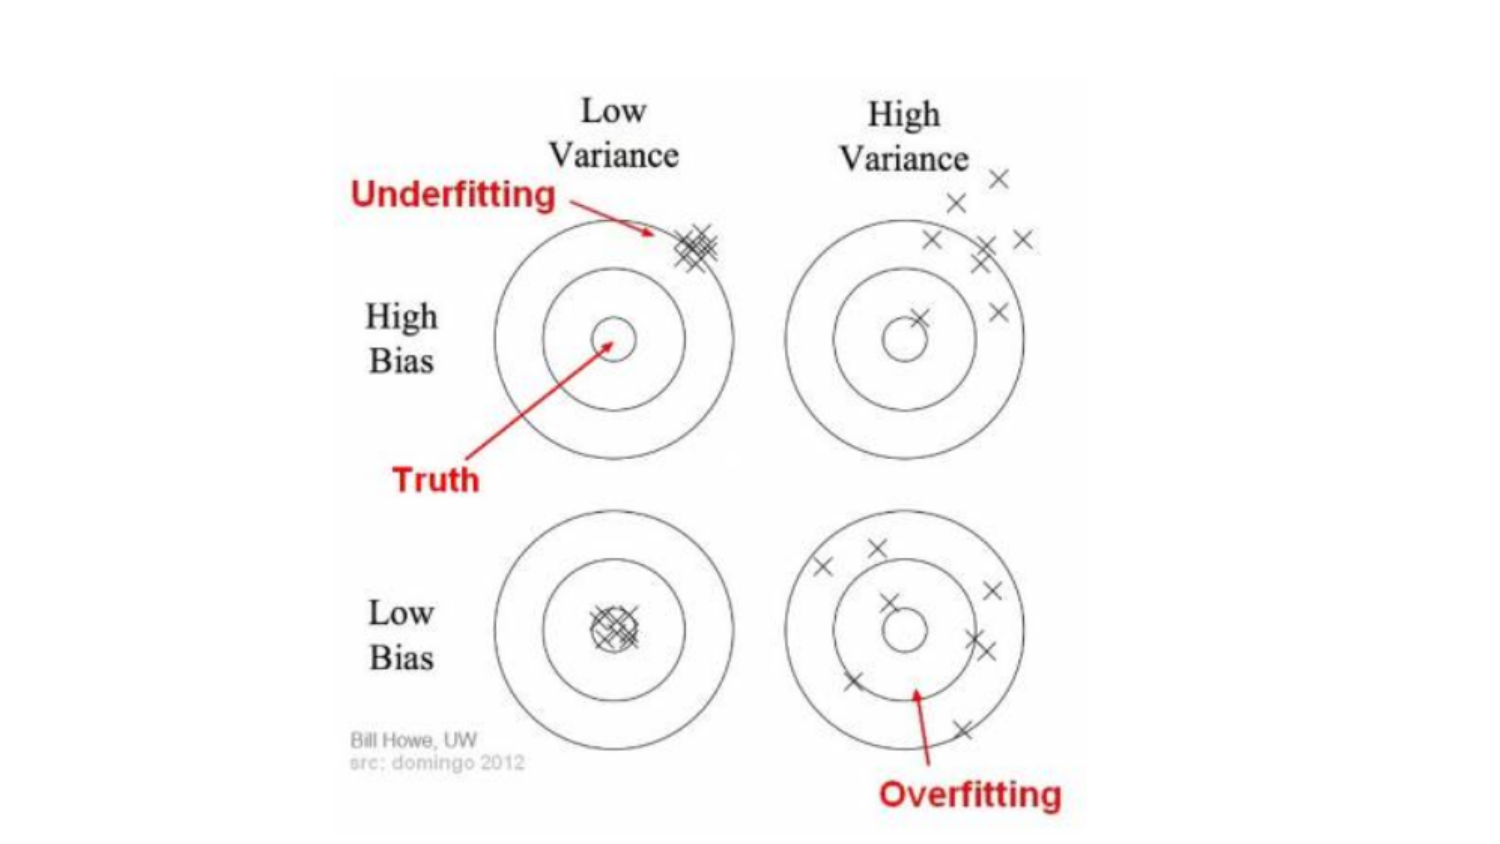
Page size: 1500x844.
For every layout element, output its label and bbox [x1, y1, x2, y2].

picture [295, 0, 1205, 844]
